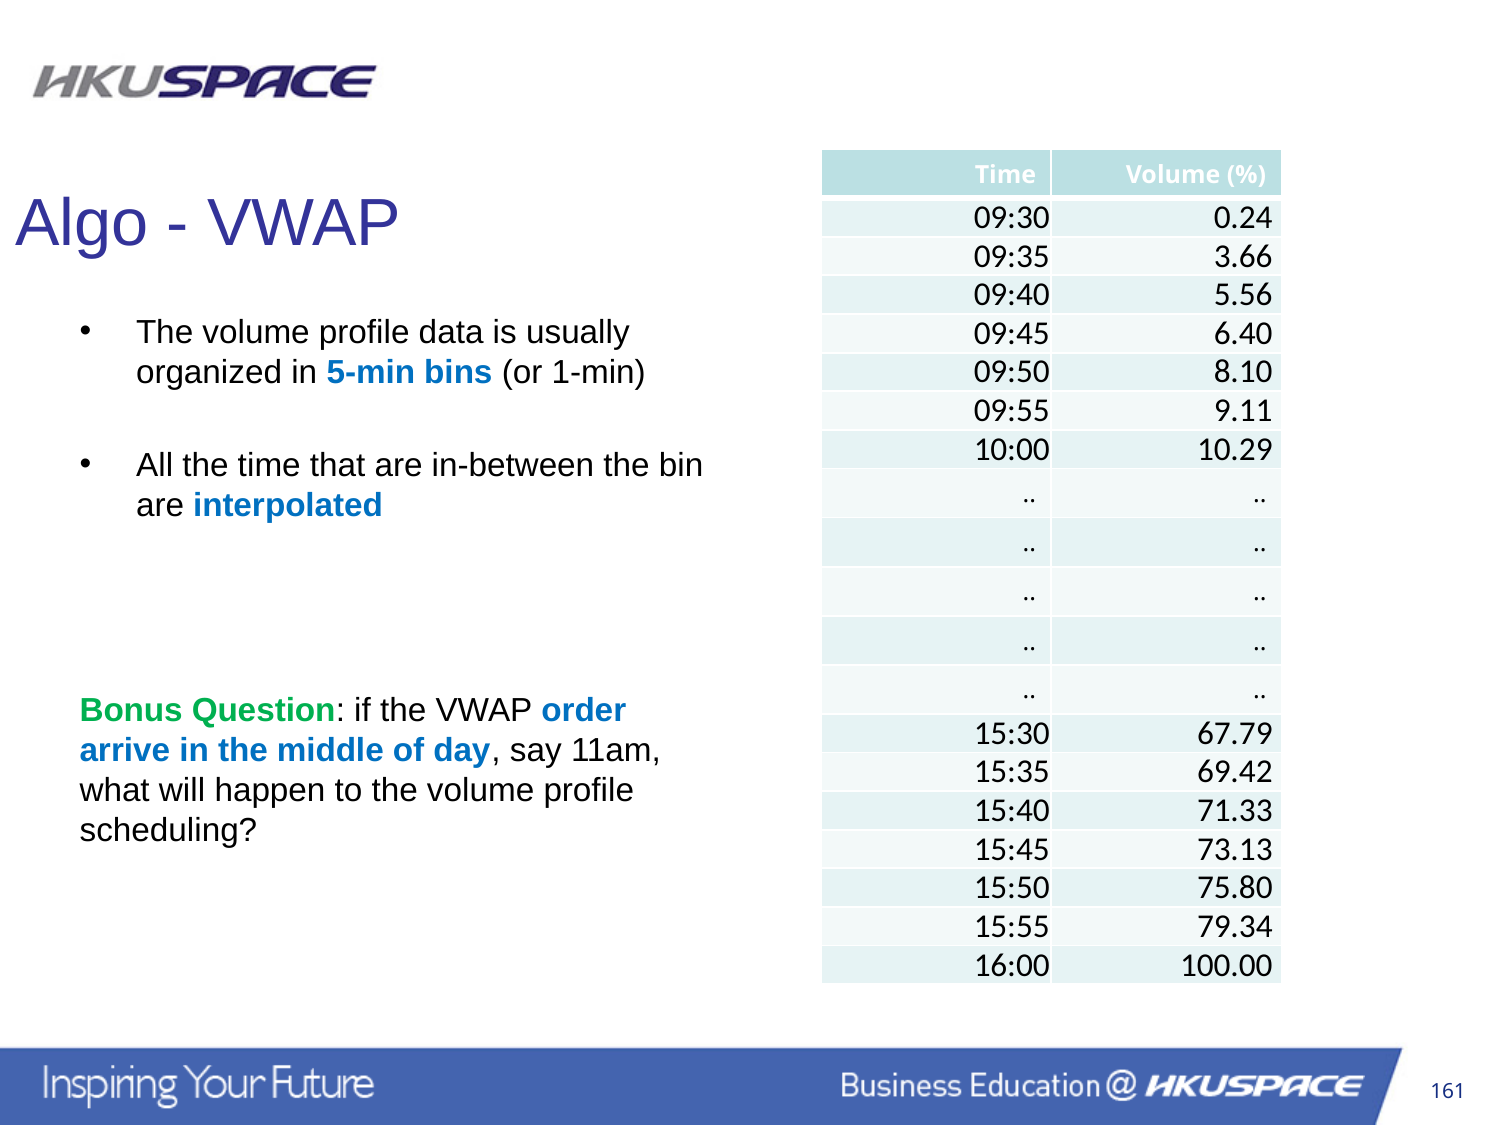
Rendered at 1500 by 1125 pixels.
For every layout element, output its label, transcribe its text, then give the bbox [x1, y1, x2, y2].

table_cell 75.80 [1052, 869, 1281, 906]
table_cell 67.79 [1052, 715, 1281, 752]
table_cell .. [1052, 469, 1281, 517]
table_cell 15:30 [822, 715, 1050, 752]
table_cell .. [1052, 617, 1281, 664]
table_cell .. [1052, 666, 1281, 713]
table_cell 8.10 [1052, 354, 1281, 390]
table_cell .. [1052, 568, 1281, 615]
table_cell .. [822, 469, 1050, 517]
text_box The volume profile data is usually organized in 5-min bins (or 1-min) All the time that are in-between the bin are interpolated [64, 302, 739, 680]
table_cell 09:30 [822, 201, 1050, 236]
table_cell 0.24 [1052, 201, 1281, 236]
table_cell 71.33 [1052, 792, 1281, 829]
table_cell 15:55 [822, 908, 1050, 945]
table_cell .. [822, 666, 1050, 713]
table_cell 5.56 [1052, 276, 1281, 313]
table_cell 15:40 [822, 792, 1050, 829]
table_cell .. [1052, 518, 1281, 566]
slide_number 161 [1415, 1070, 1499, 1125]
table_cell .. [822, 568, 1050, 615]
table_cell 15:45 [822, 831, 1050, 867]
table_cell 73.13 [1052, 831, 1281, 867]
table_cell 15:50 [822, 869, 1050, 906]
table_cell 6.40 [1052, 315, 1281, 352]
table_cell .. [822, 617, 1050, 664]
table_cell 9.11 [1052, 392, 1281, 429]
table_cell 100.00 [1052, 946, 1281, 983]
table_cell 09:55 [822, 392, 1050, 429]
table_cell 09:50 [822, 354, 1050, 390]
table_cell 16:00 [822, 946, 1050, 983]
table_cell .. [822, 518, 1050, 566]
title Algo - VWAP [0, 101, 1325, 266]
table_cell 09:40 [822, 276, 1050, 313]
text_box Bonus Question: if the VWAP order arrive in the middle of day, say 11am, what will happen to the volume profile scheduling? [64, 680, 739, 855]
table_cell 10:00 [822, 431, 1050, 468]
picture [0, 0, 1500, 1125]
table_cell 3.66 [1052, 238, 1281, 274]
table_cell 09:35 [822, 238, 1050, 274]
table_cell 09:45 [822, 315, 1050, 352]
table_cell 10.29 [1052, 431, 1281, 468]
table_cell 15:35 [822, 753, 1050, 790]
table_cell 79.34 [1052, 908, 1281, 945]
table_cell 69.42 [1052, 753, 1281, 790]
table_header Volume (%) [1052, 150, 1281, 195]
table_header Time [822, 150, 1050, 195]
